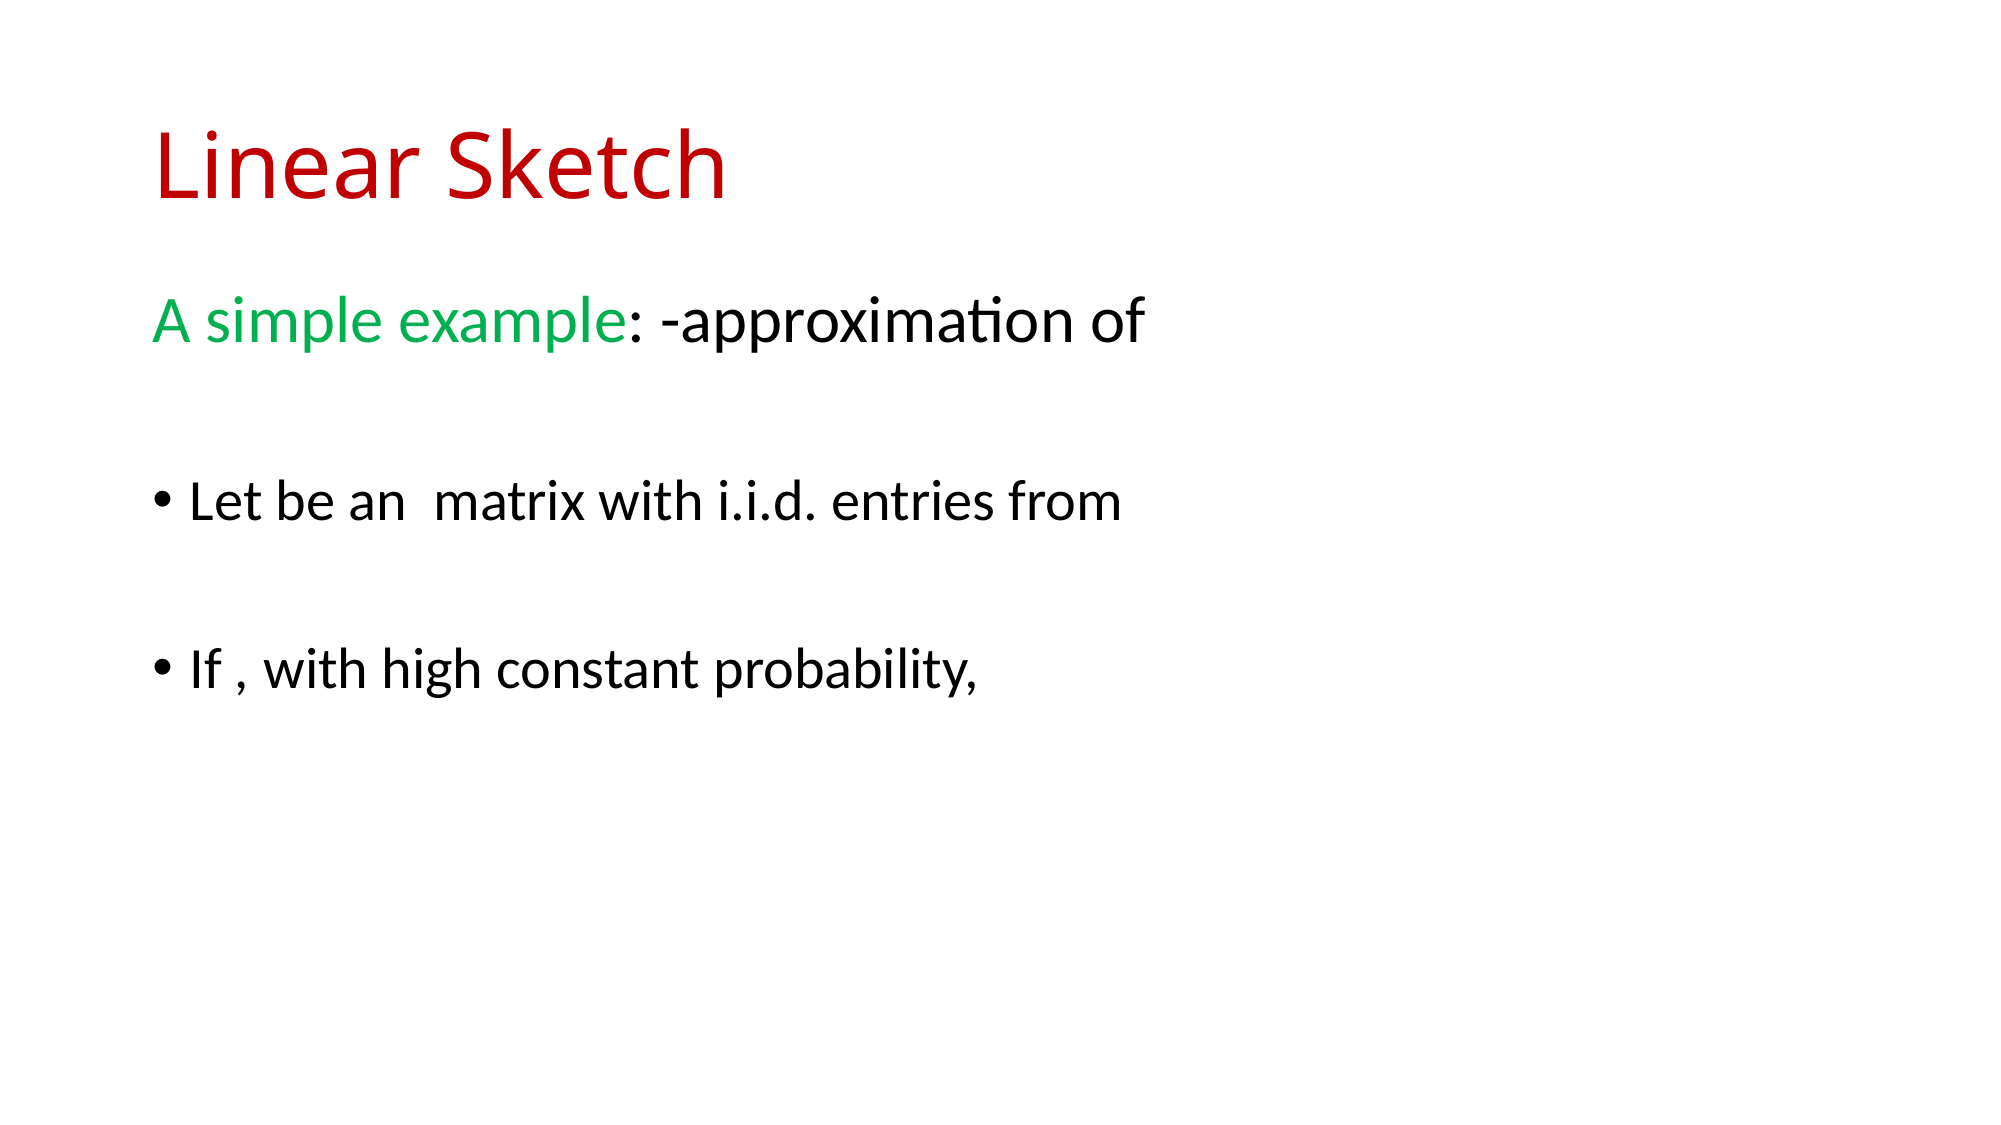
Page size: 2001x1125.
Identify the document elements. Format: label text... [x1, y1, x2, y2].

title Linear Sketch [137, 59, 1863, 278]
